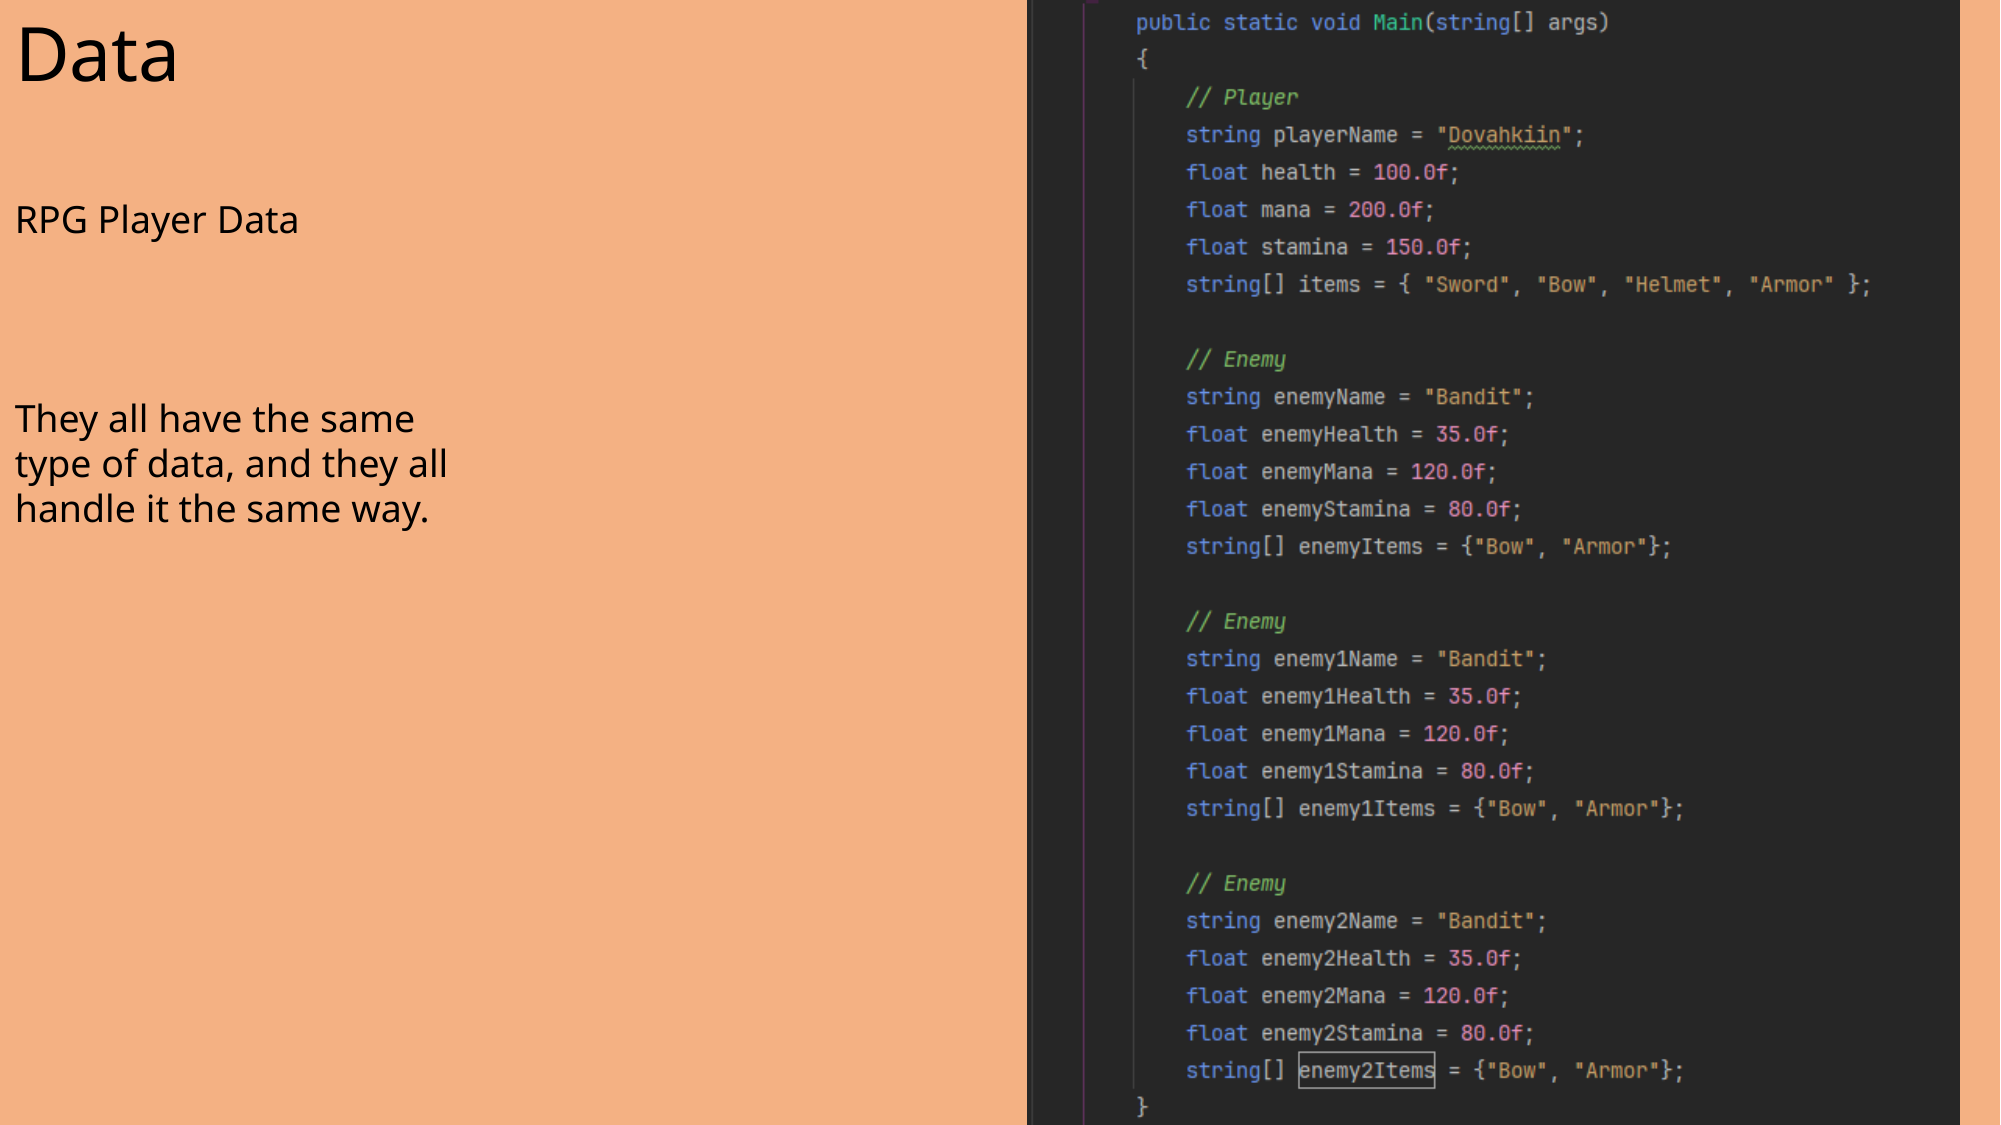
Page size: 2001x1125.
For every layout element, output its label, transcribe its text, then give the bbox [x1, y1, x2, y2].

text_box RPG Player Data [0, 188, 487, 248]
title Data [0, 0, 1027, 115]
picture [1027, 0, 1960, 1125]
text_box They all have the same type of data, and they all handle it the same way. [0, 387, 487, 537]
